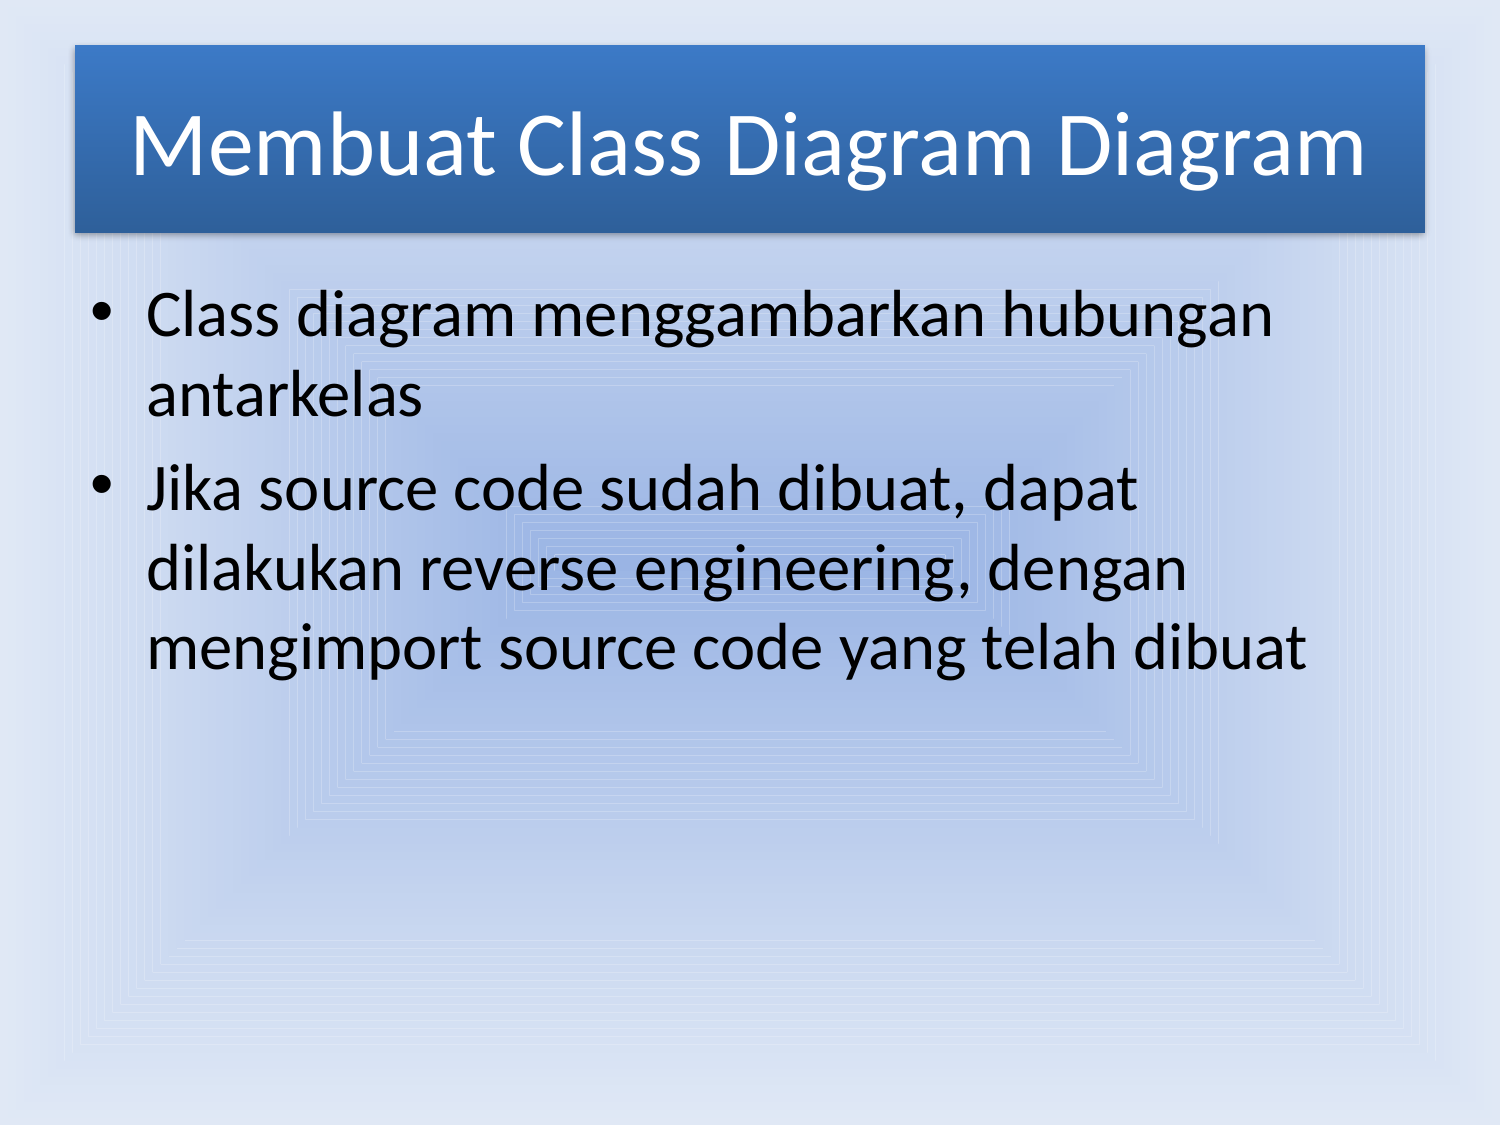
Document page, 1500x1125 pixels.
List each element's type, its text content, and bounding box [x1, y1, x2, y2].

list Class diagram menggambarkan hubungan antarkelas Jika source code sudah dibuat, dapat dilakukan reverse engineering, dengan mengimport source code yang telah dibuat [75, 262, 1425, 1005]
title Membuat Class Diagram Diagram [75, 45, 1425, 233]
